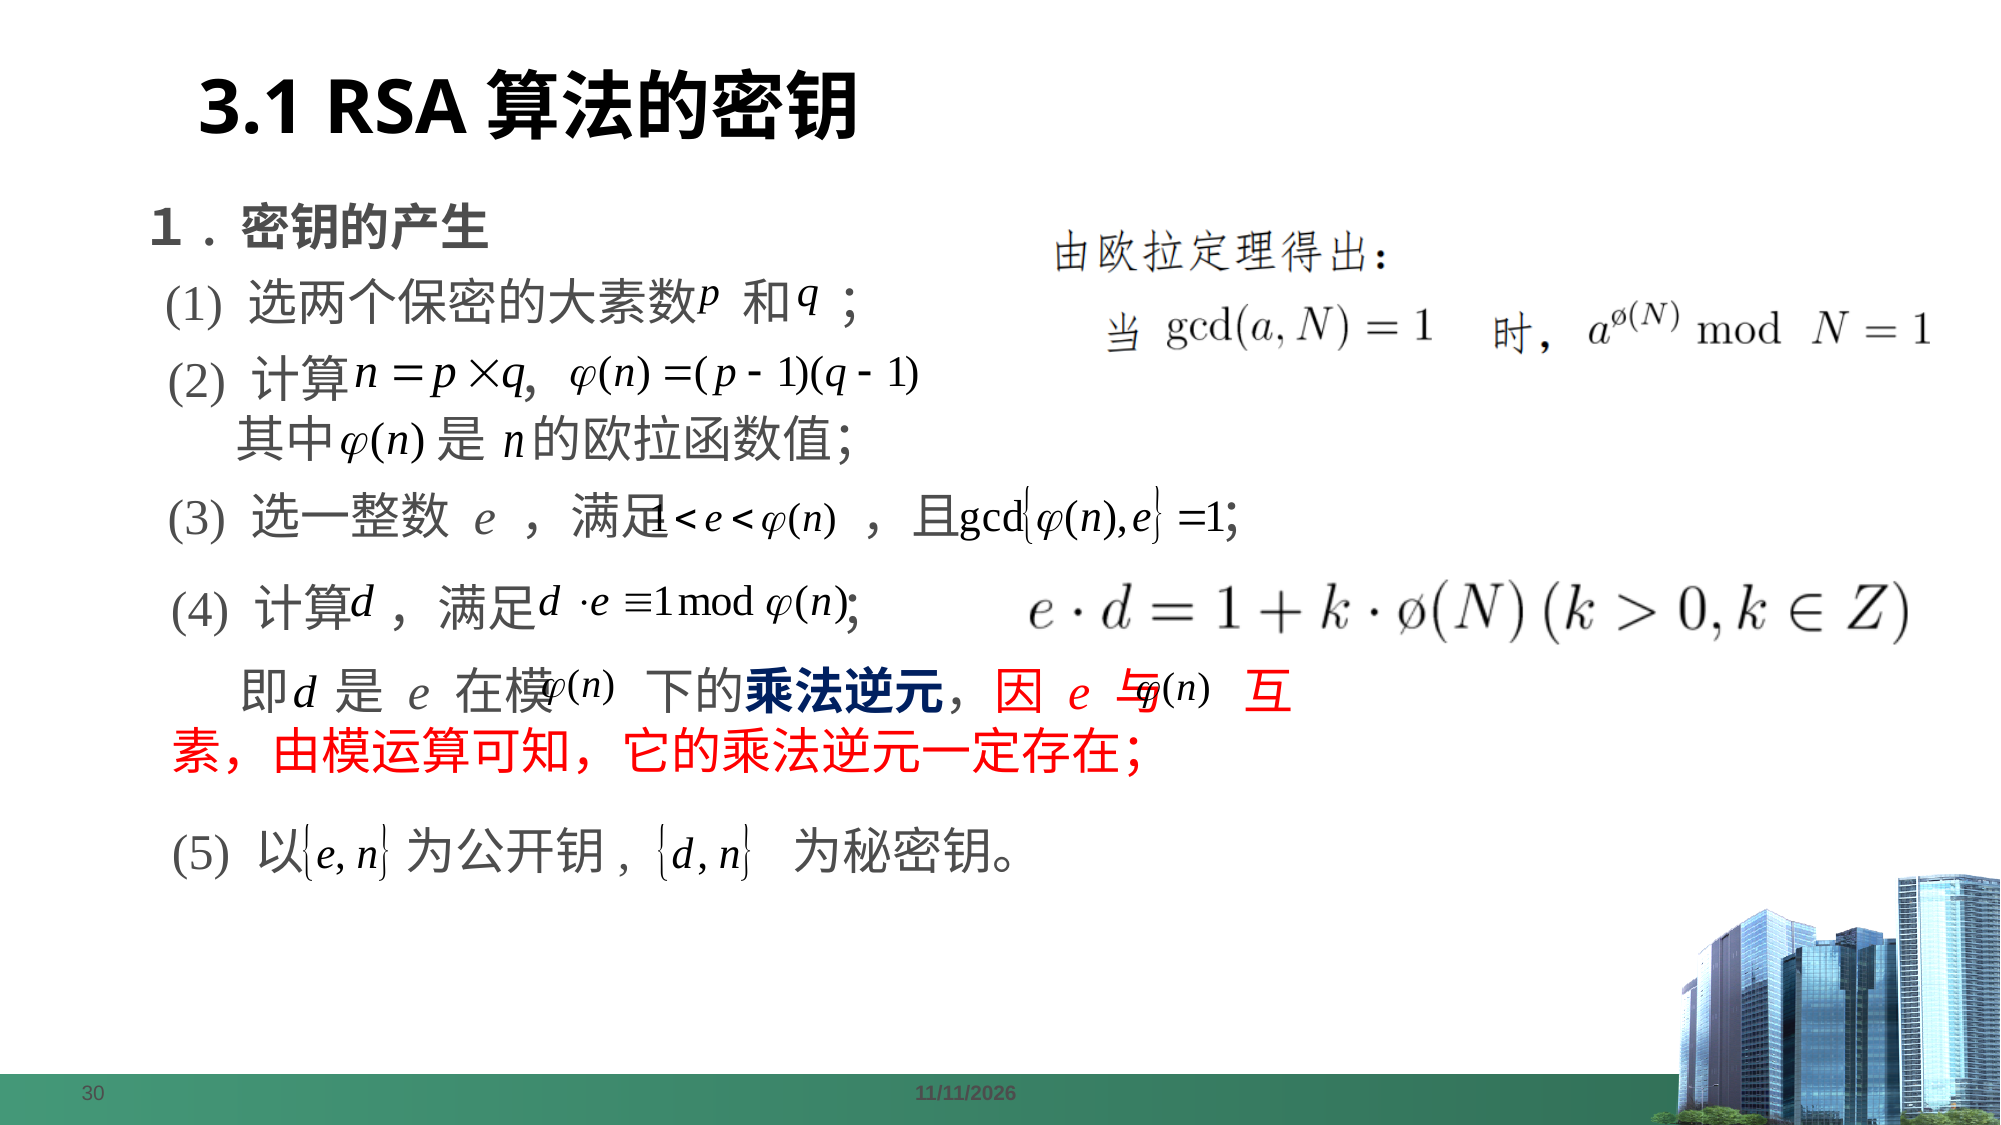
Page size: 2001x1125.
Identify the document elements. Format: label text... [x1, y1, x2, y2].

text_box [789, 277, 828, 325]
text_box (1) 选两个保密的大素数 和 ； [150, 263, 1027, 339]
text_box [332, 412, 434, 476]
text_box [952, 486, 1231, 551]
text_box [345, 352, 536, 410]
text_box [646, 494, 846, 551]
text_box 即 是 e 在模 下的乘法逆元，因 e 与 互素，由模运算可知，它的乘法逆元一定存在； [156, 651, 1390, 787]
text_box (2) 计算 ， 其中 是 的欧拉函数值； [152, 340, 1264, 476]
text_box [687, 279, 729, 324]
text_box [651, 824, 761, 888]
title 3.1 RSA算法的密钥 [183, 57, 1767, 150]
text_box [297, 824, 399, 888]
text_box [534, 661, 623, 717]
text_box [1129, 666, 1218, 719]
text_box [284, 665, 333, 721]
text_box (5) 以 为公开钥, 为秘密钥。 [132, 812, 1326, 888]
text_box (4) 计算 ，满足 ； [156, 568, 980, 644]
picture [985, 553, 1972, 659]
text_box (3) 选一整数 e ，满足 ，且 ； [152, 476, 1403, 552]
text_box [562, 346, 930, 407]
picture [1032, 212, 1960, 374]
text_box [341, 574, 391, 629]
text_box １. 密钥的产生 [126, 187, 623, 263]
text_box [496, 421, 534, 472]
slide_number 30 [66, 1072, 184, 1113]
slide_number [900, 1072, 1367, 1113]
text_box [531, 575, 871, 634]
